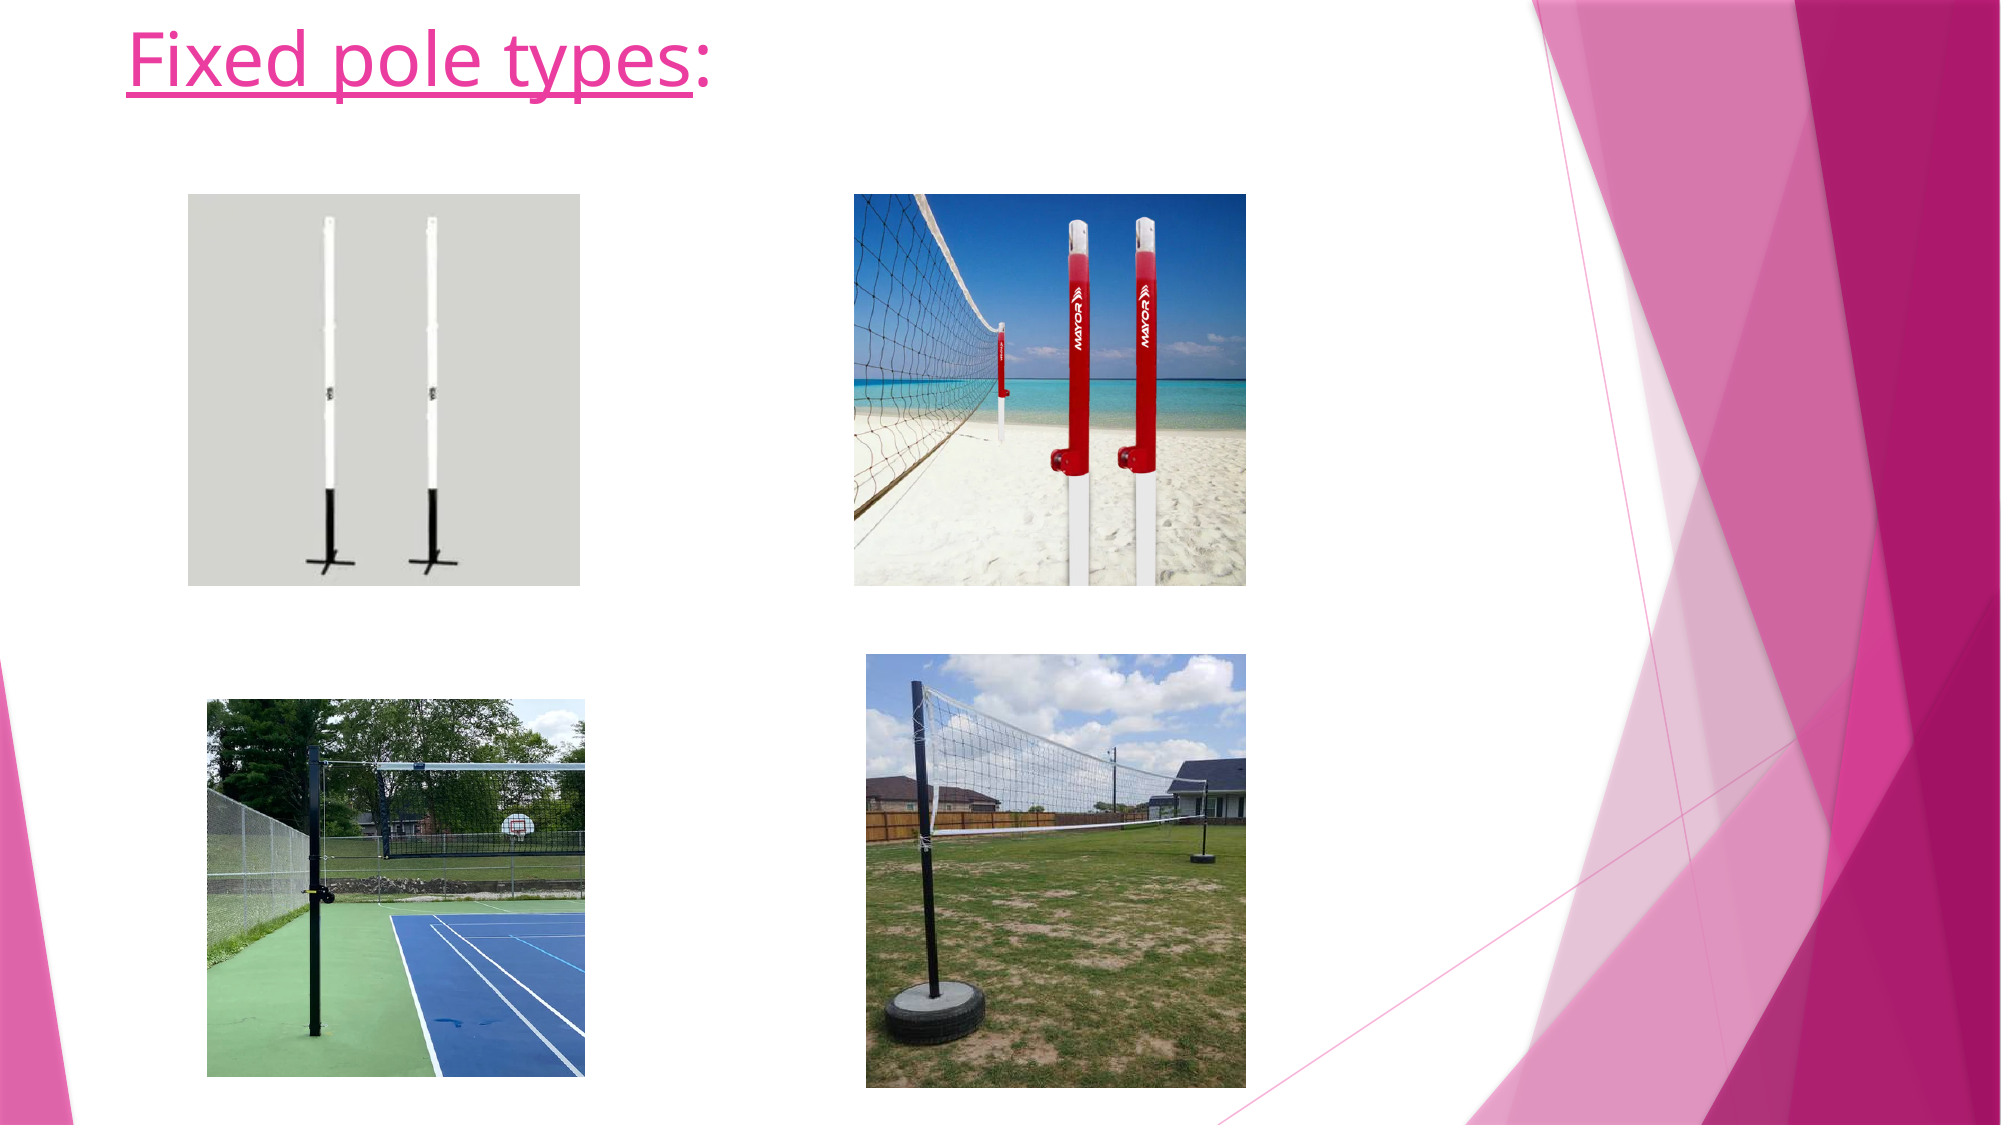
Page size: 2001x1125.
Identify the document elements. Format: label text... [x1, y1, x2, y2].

title Fixed pole types: [111, 4, 1522, 309]
picture [206, 698, 586, 1078]
picture [187, 194, 580, 586]
picture [854, 194, 1247, 586]
picture [865, 654, 1246, 1089]
